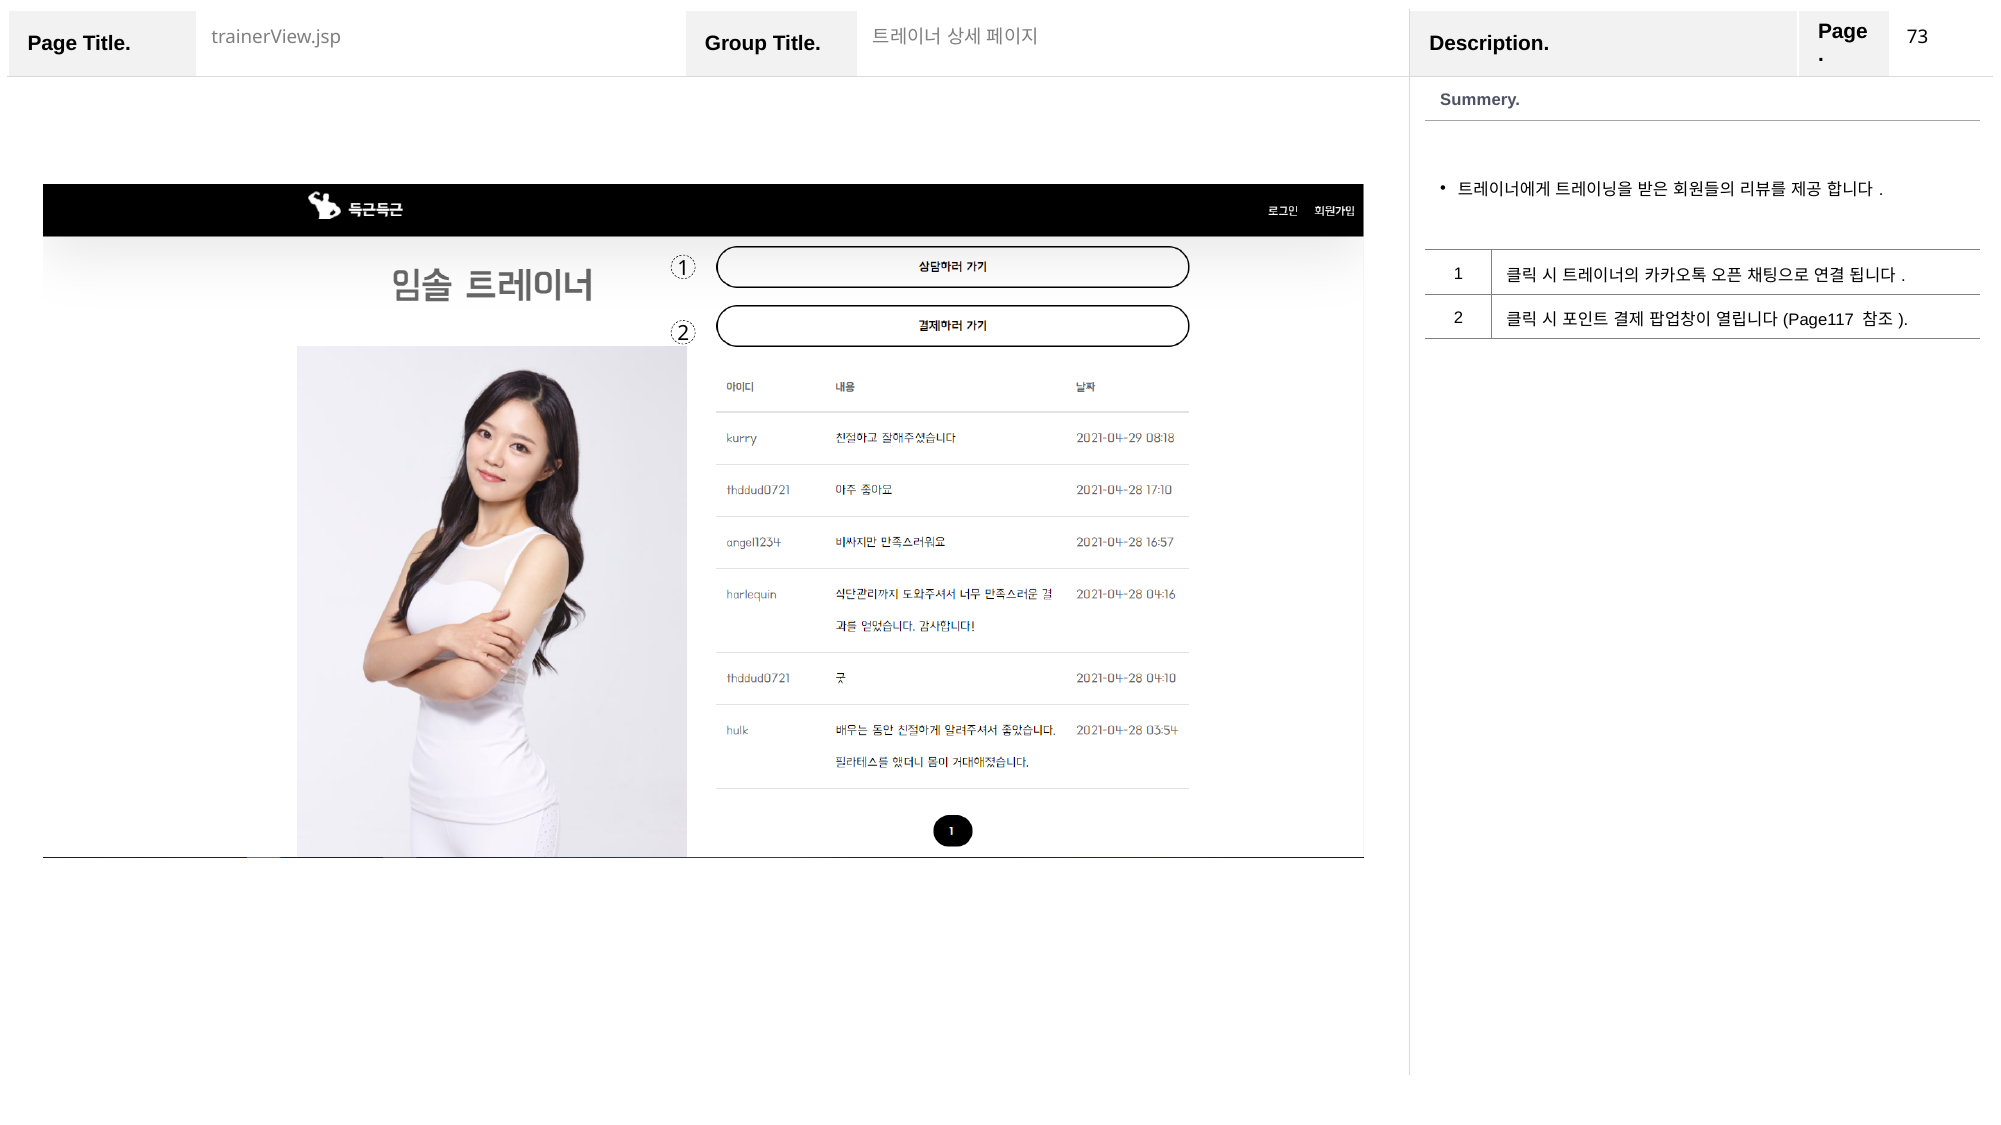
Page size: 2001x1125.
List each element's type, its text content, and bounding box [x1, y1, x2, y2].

text_box 73 [1892, 17, 2000, 58]
table_header Summery. [1425, 78, 1980, 120]
table_cell 2 [1425, 295, 1491, 338]
table_cell 클릭 시 트레이너의 카카오톡 오픈 채팅으로 연결 됩니다. [1492, 250, 1980, 294]
picture [42, 184, 1364, 859]
table_cell 트레이너에게 트레이닝을 받은 회원들의 리뷰를 제공 합니다. [1425, 121, 1980, 249]
table_cell 클릭 시 포인트 결제 팝업창이 열립니다(Page117 참조). [1492, 295, 1980, 338]
list 트레이너 상세 페이지 [858, 18, 1405, 55]
list trainerView.jsp [196, 18, 684, 55]
table_cell 1 [1425, 250, 1491, 294]
